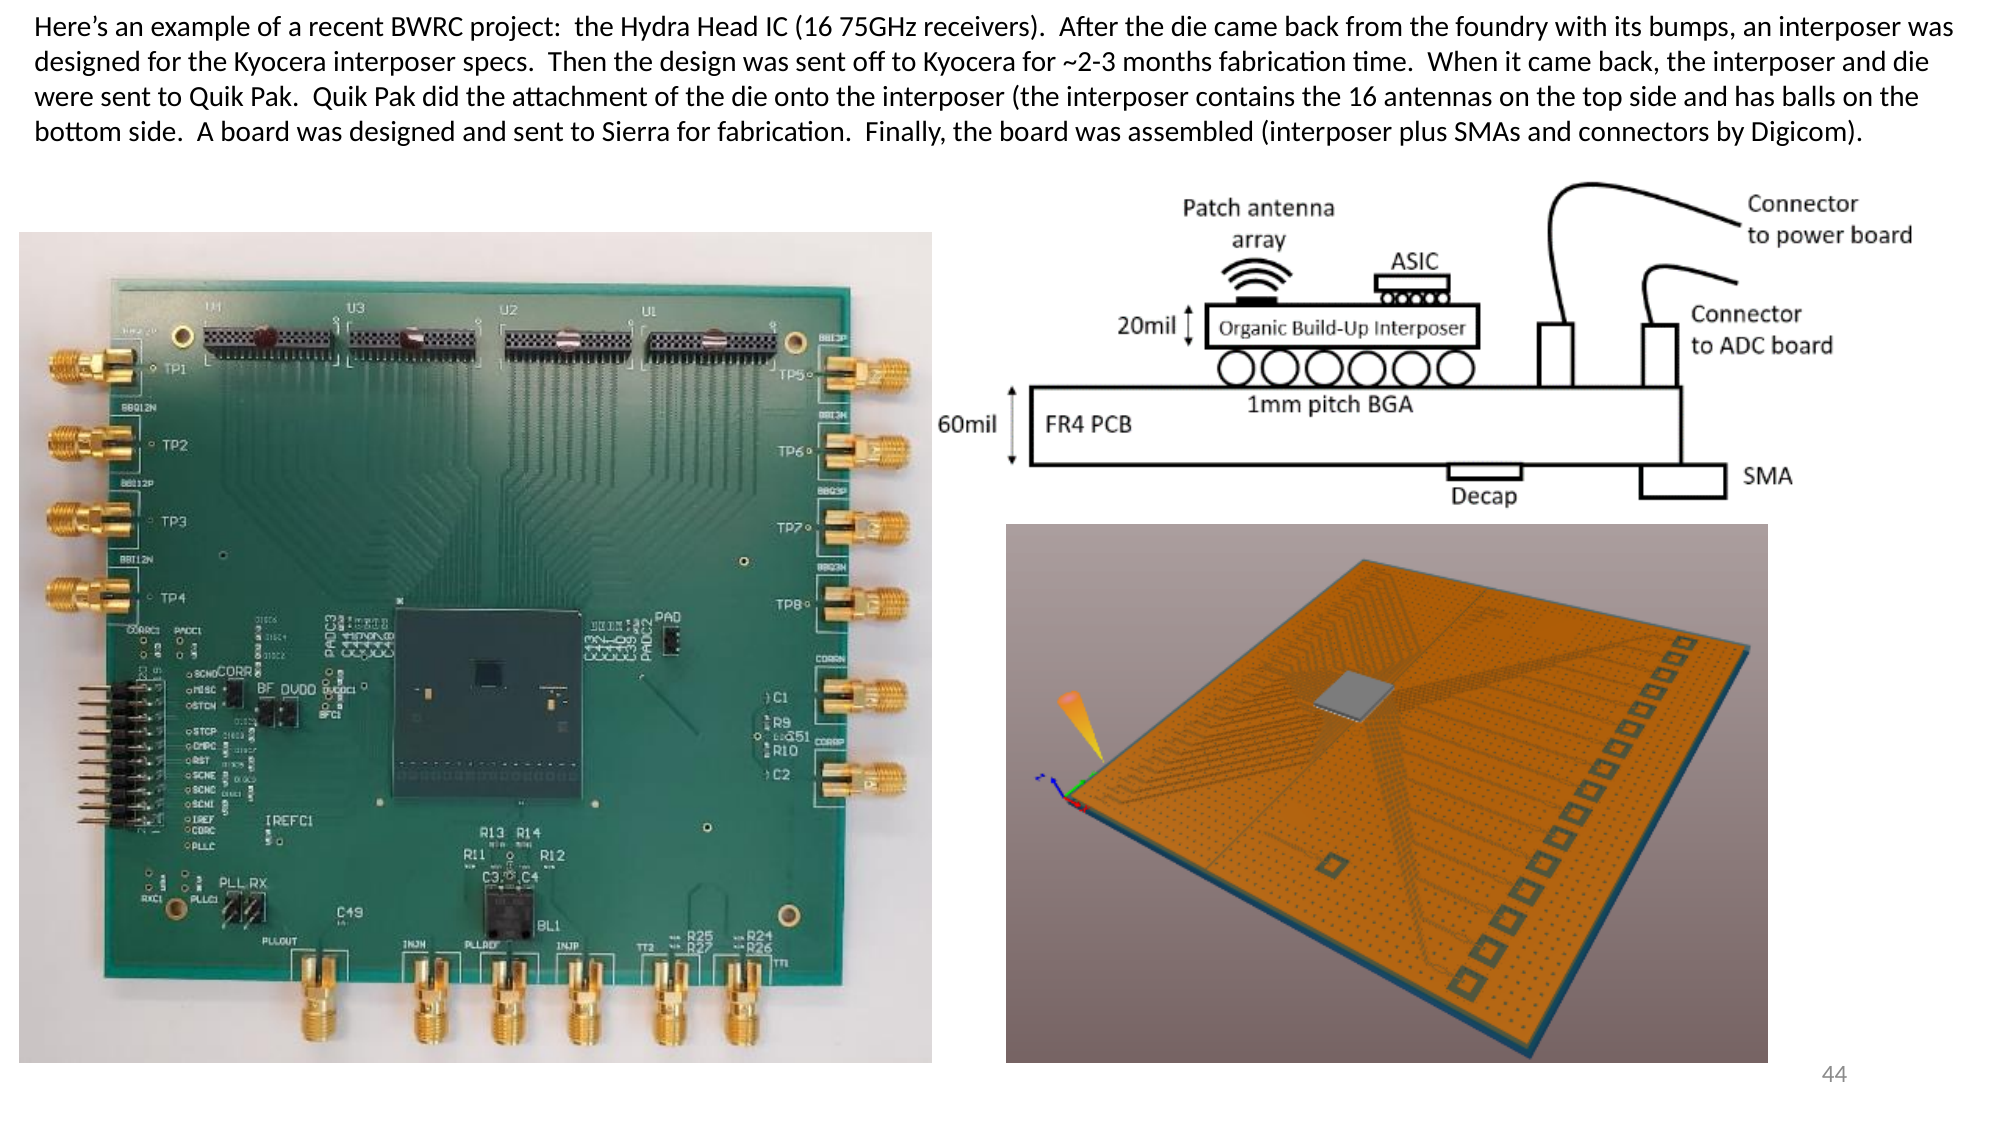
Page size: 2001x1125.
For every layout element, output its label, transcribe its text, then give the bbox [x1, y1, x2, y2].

picture [1006, 524, 1768, 1063]
picture [19, 151, 1921, 1063]
text_box Here’s an example of a recent BWRC project: the Hydra Head IC (16 75GHz receivers). After the die came back from the foundry with its bumps, an interposer was designed for the Kyocera interposer specs. Then the design was sent off to Kyocera for ~2-3 months fabrication time. When it came back, the interposer and die were sent to Quik Pak. Quik Pak did the attachment of the die onto the interposer (the interposer contains the 16 antennas on the top side and has balls on the bottom side. A board was designed and sent to Sierra for fabrication. Finally, the board was assembled (interposer plus SMAs and connectors by Digicom). [19, 0, 2000, 155]
slide_number 44 [1412, 1042, 1863, 1103]
